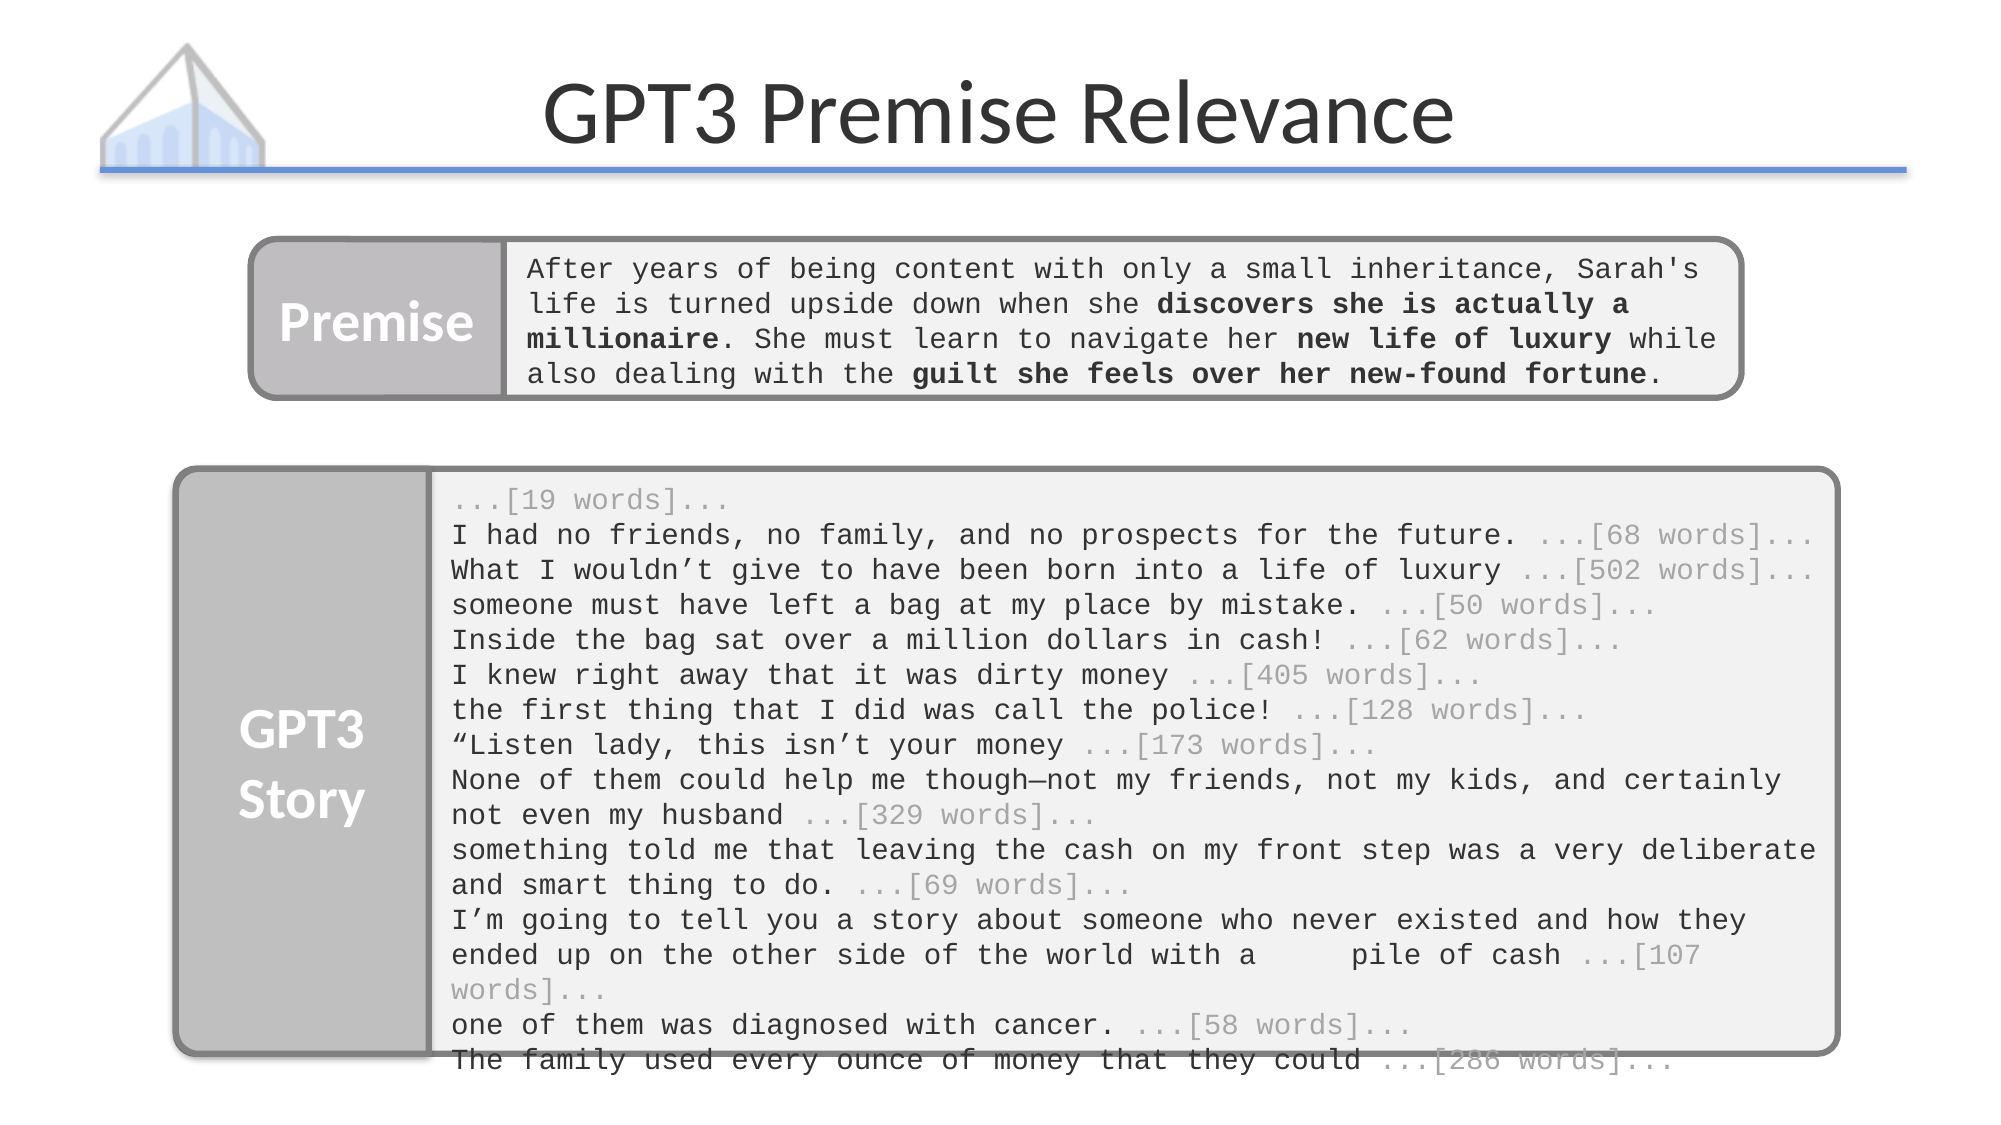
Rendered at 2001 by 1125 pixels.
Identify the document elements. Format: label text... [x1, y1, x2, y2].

text_box [333, 236, 1732, 400]
text_box After years of being content with only a small inheritance, Sarah's life is turned upside down when she discovers she is actually a millionaire. She must learn to navigate her new life of luxury while also dealing with the guilt she feels over her new-found fortune. [512, 242, 1750, 397]
text_box Premise [248, 236, 506, 400]
text_box ...[19 words]... I had no friends, no family, and no prospects for the future. ...[68 words]... What I wouldn’t give to have been born into a life of luxury ...[502 words]... someone must have left a bag at my place by mistake. ...[50 words]... Inside the bag sat over a million dollars in cash! ...[62 words]... I knew right away that it was dirty money ...[405 words]... the first thing that I did was call the police! ...[128 words]... “Listen lady, this isn’t your money ...[173 words]... None of them could help me though—not my friends, not my kids, and certainly not even my husband ...[329 words]... something told me that leaving the cash on my front step was a very deliberate and smart thing to do. ...[69 words]... I’m going to tell you a story about someone who never existed and how they ended up on the other side of the world with a pile of cash ...[107 words]... one of them was diagnosed with cancer. ...[58 words]... The family used every ounce of money that they could ...[286 words]... [436, 473, 1838, 1083]
text_box GPT3 Story [223, 682, 381, 838]
title GPT3 Premise Relevance [0, 23, 2000, 190]
text_box [173, 466, 431, 1056]
text_box [430, 466, 1834, 1056]
